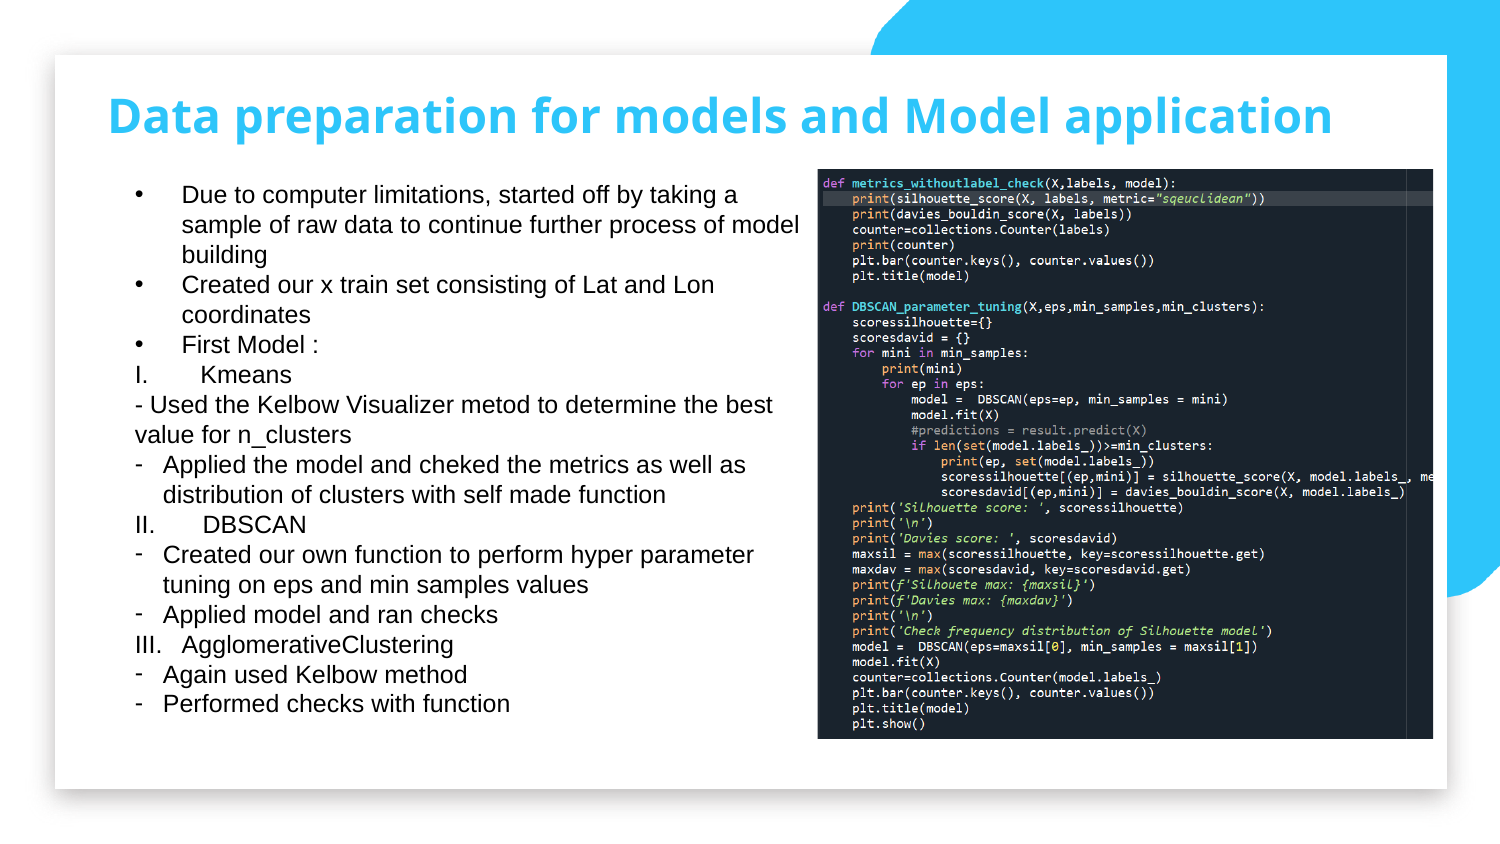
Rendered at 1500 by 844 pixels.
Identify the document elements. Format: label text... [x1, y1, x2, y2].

picture [0, 0, 1500, 844]
text_box Due to computer limitations, started off by taking a sample of raw data to continue further process of model building Created our x train set consisting of Lat and Lon coordinates First Model : Kmeans - Used the Kelbow Visualizer metod to determine the best value for n_clusters Applied the model and cheked the metrics as well as distribution of clusters with self made function DBSCAN Created our own function to perform hyper parameter tuning on eps and min samples values Applied model and ran checks AgglomerativeClustering Again used Kelbow method Performed checks with function [119, 171, 831, 761]
text_box Data preparation for models and Model application [92, 70, 1409, 152]
